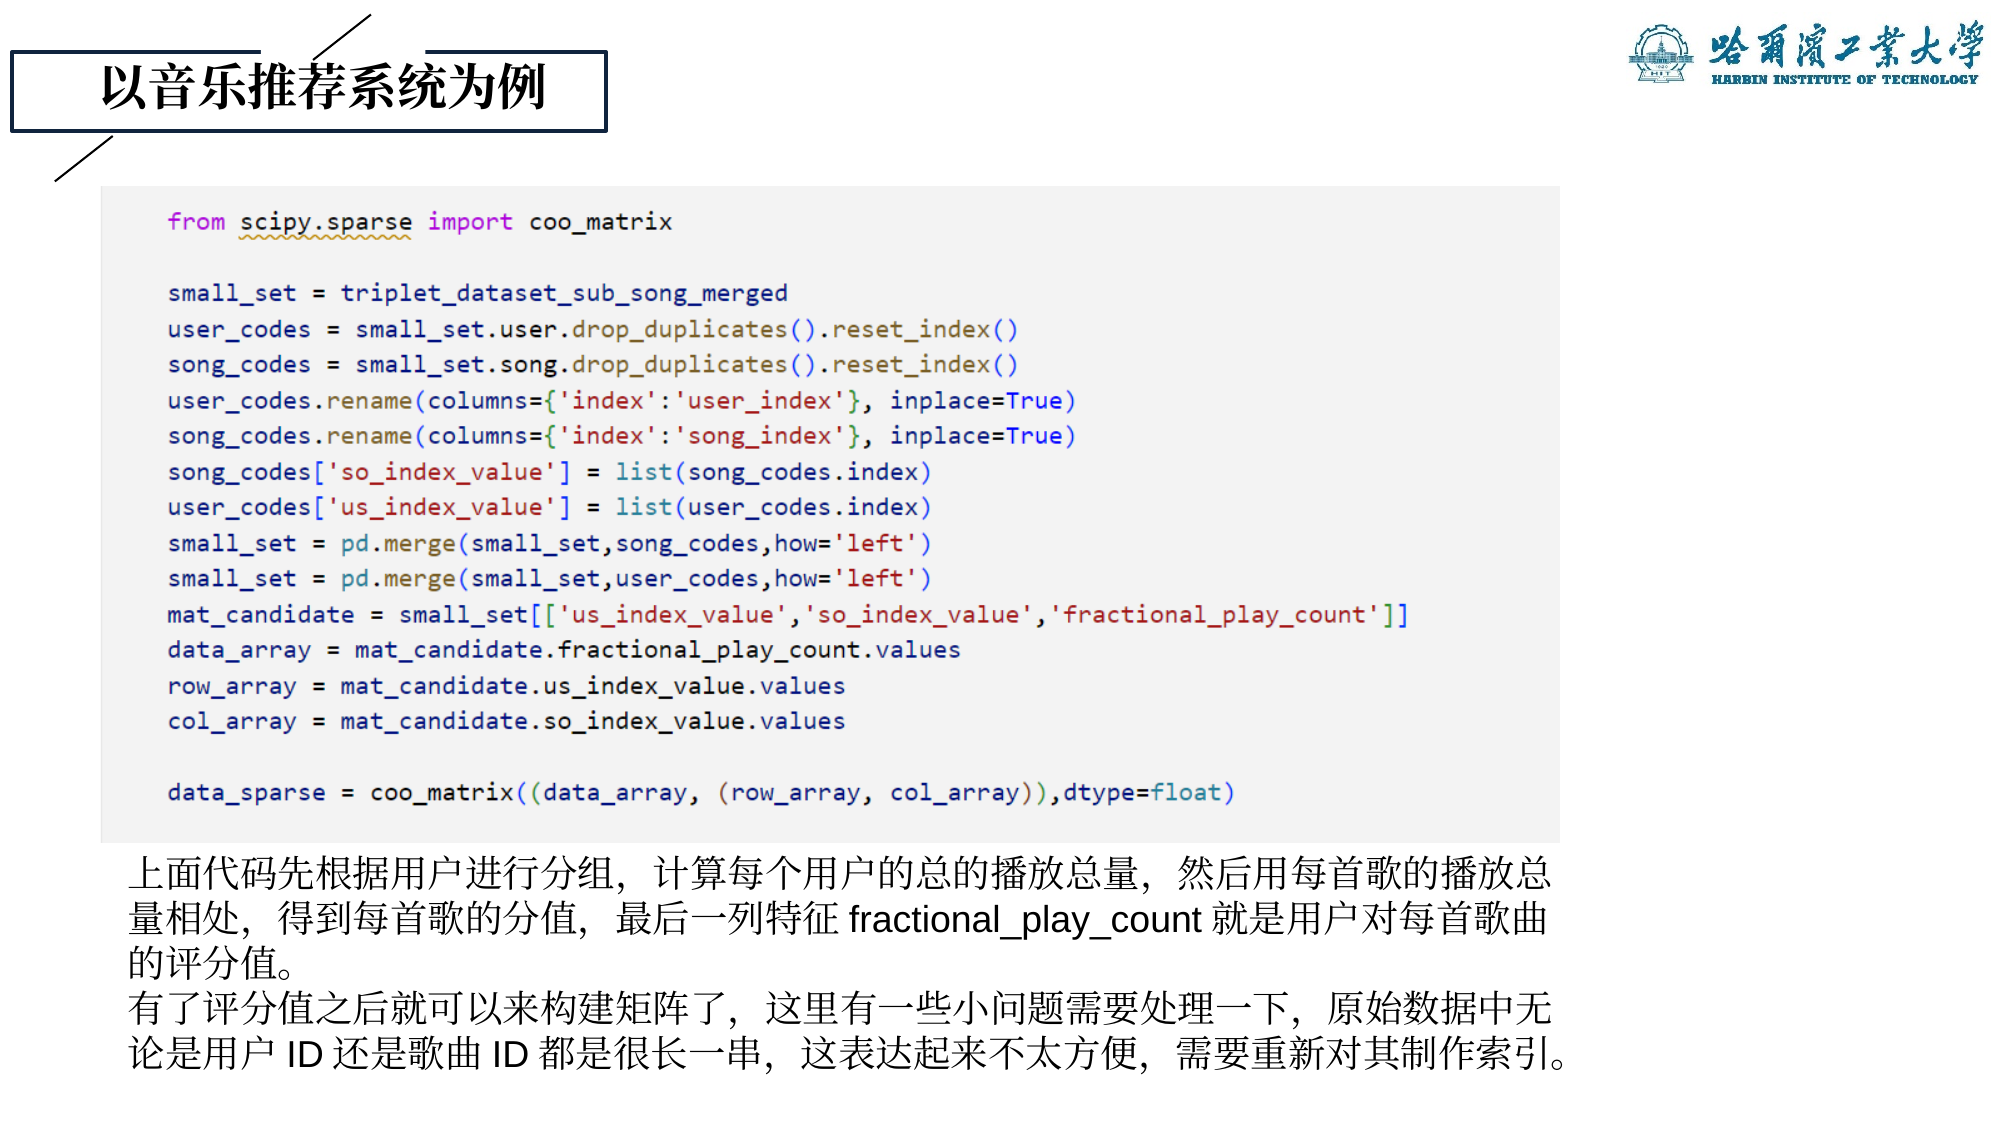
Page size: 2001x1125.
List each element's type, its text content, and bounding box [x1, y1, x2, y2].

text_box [0, 14, 646, 182]
text_box 上面代码先根据用户进行分组，计算每个用户的总的播放总量，然后用每首歌的播放总量相处，得到每首歌的分值，最后一列特征fractional_play_count就是用户对每首歌曲的评分值。 有了评分值之后就可以来构建矩阵了，这里有一些小问题需要处理一下，原始数据中无论是用户ID还是歌曲ID都是很长一串，这表达起来不太方便，需要重新对其制作索引。 [112, 842, 1575, 1125]
picture [1626, 12, 1991, 94]
picture [96, 186, 1560, 844]
